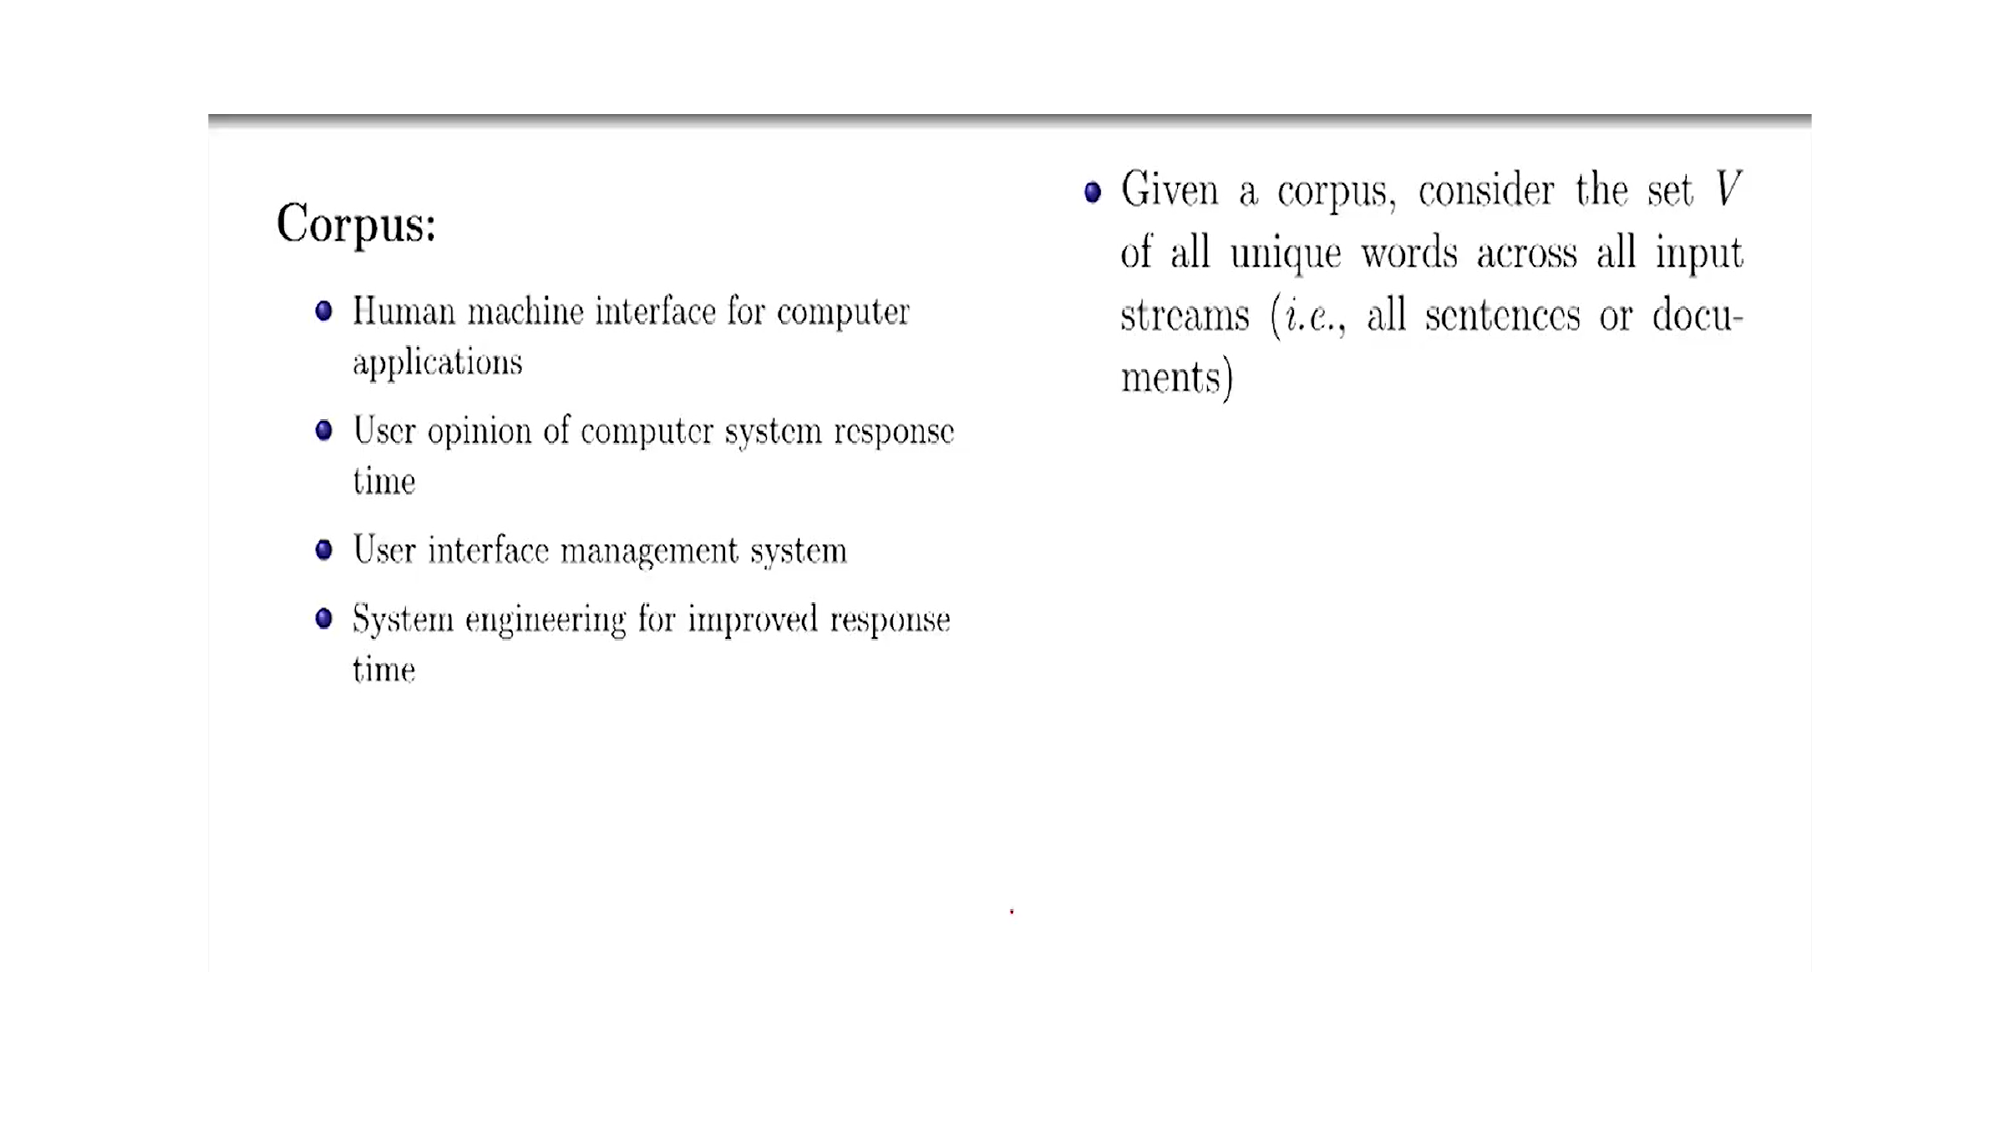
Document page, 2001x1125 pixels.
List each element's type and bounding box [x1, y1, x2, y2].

list [208, 114, 1812, 972]
